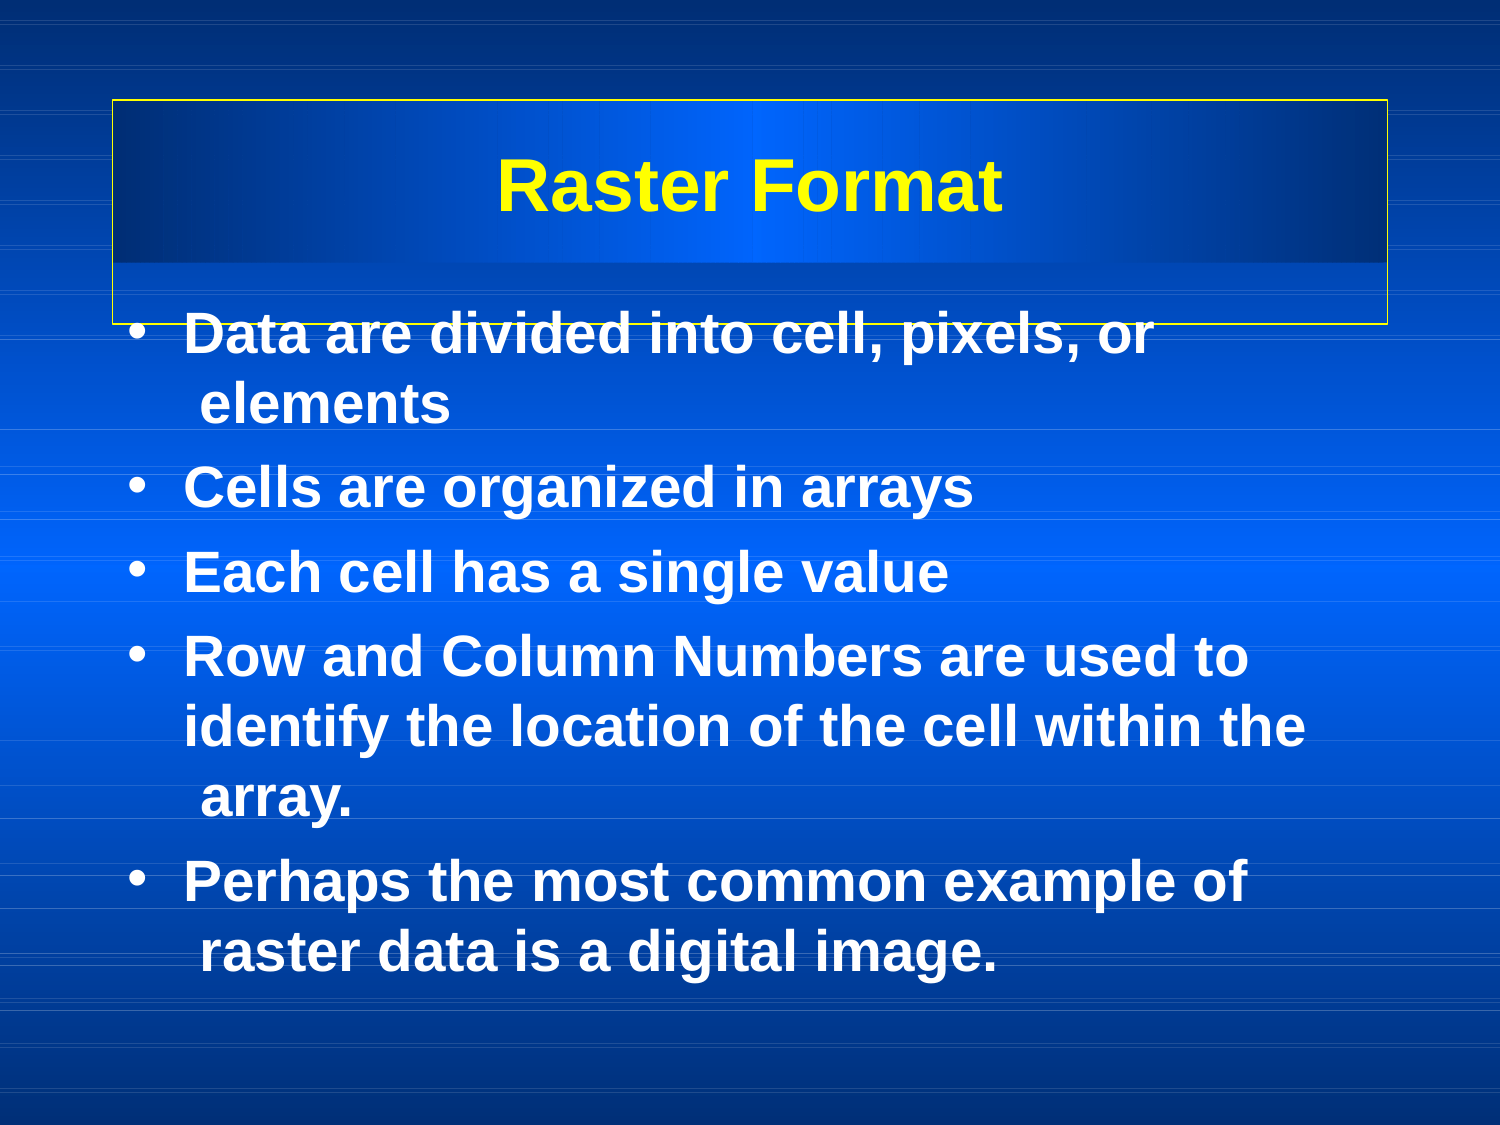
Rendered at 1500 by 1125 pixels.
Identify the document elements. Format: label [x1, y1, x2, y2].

text_box [0, 0, 1500, 1125]
